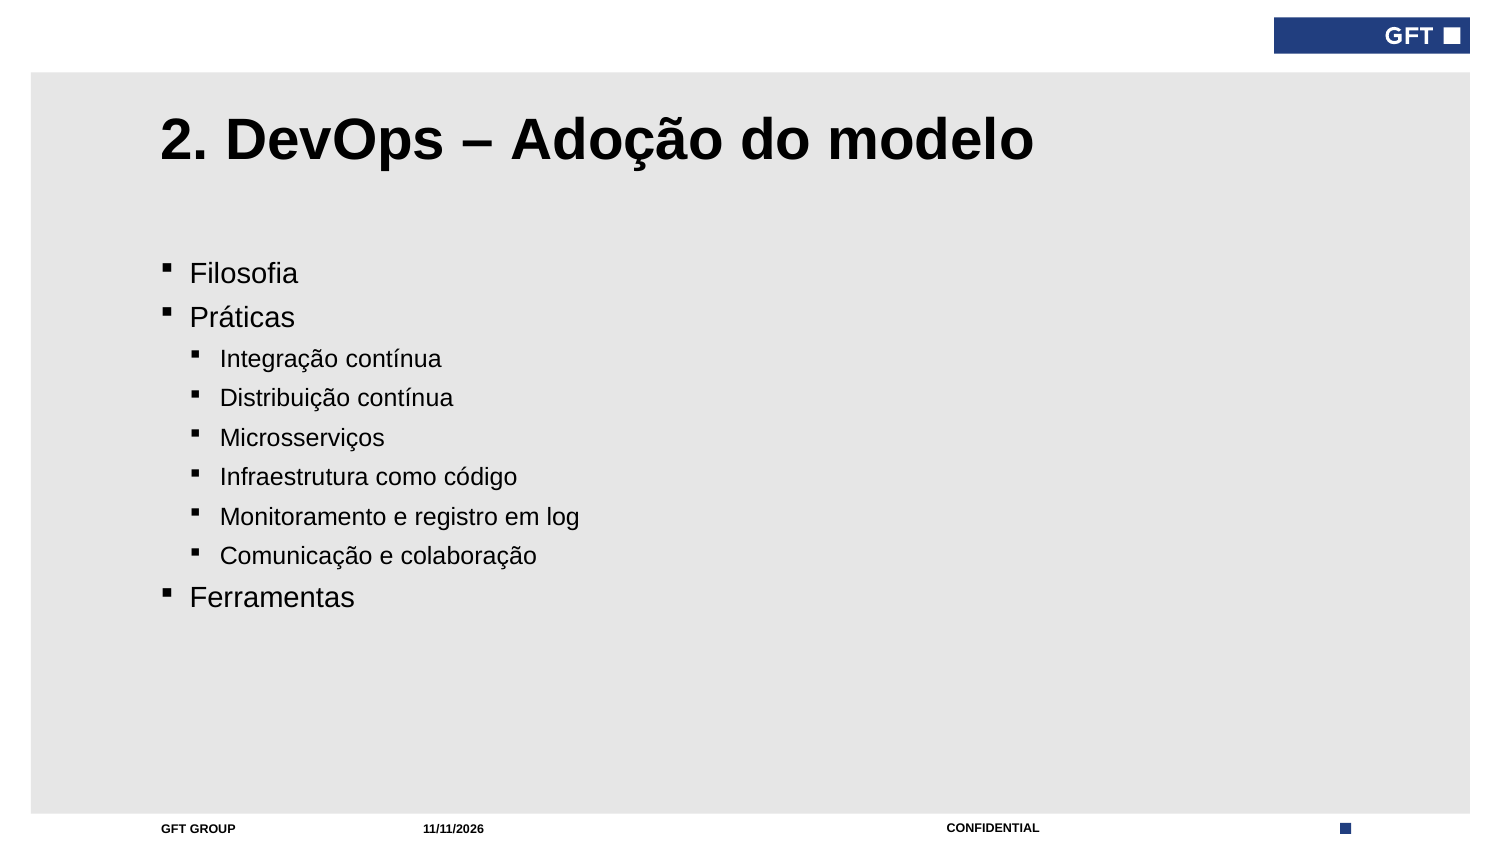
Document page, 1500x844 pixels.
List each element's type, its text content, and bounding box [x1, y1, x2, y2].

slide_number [422, 820, 488, 837]
list Filosofia Práticas Integração contínua Distribuição contínua Microsserviços Infraestrutura como código Monitoramento e registro em log Comunicação e colaboração Ferramentas [160, 258, 1341, 619]
title 2. DevOps – Adoção do modelo [160, 108, 1340, 173]
